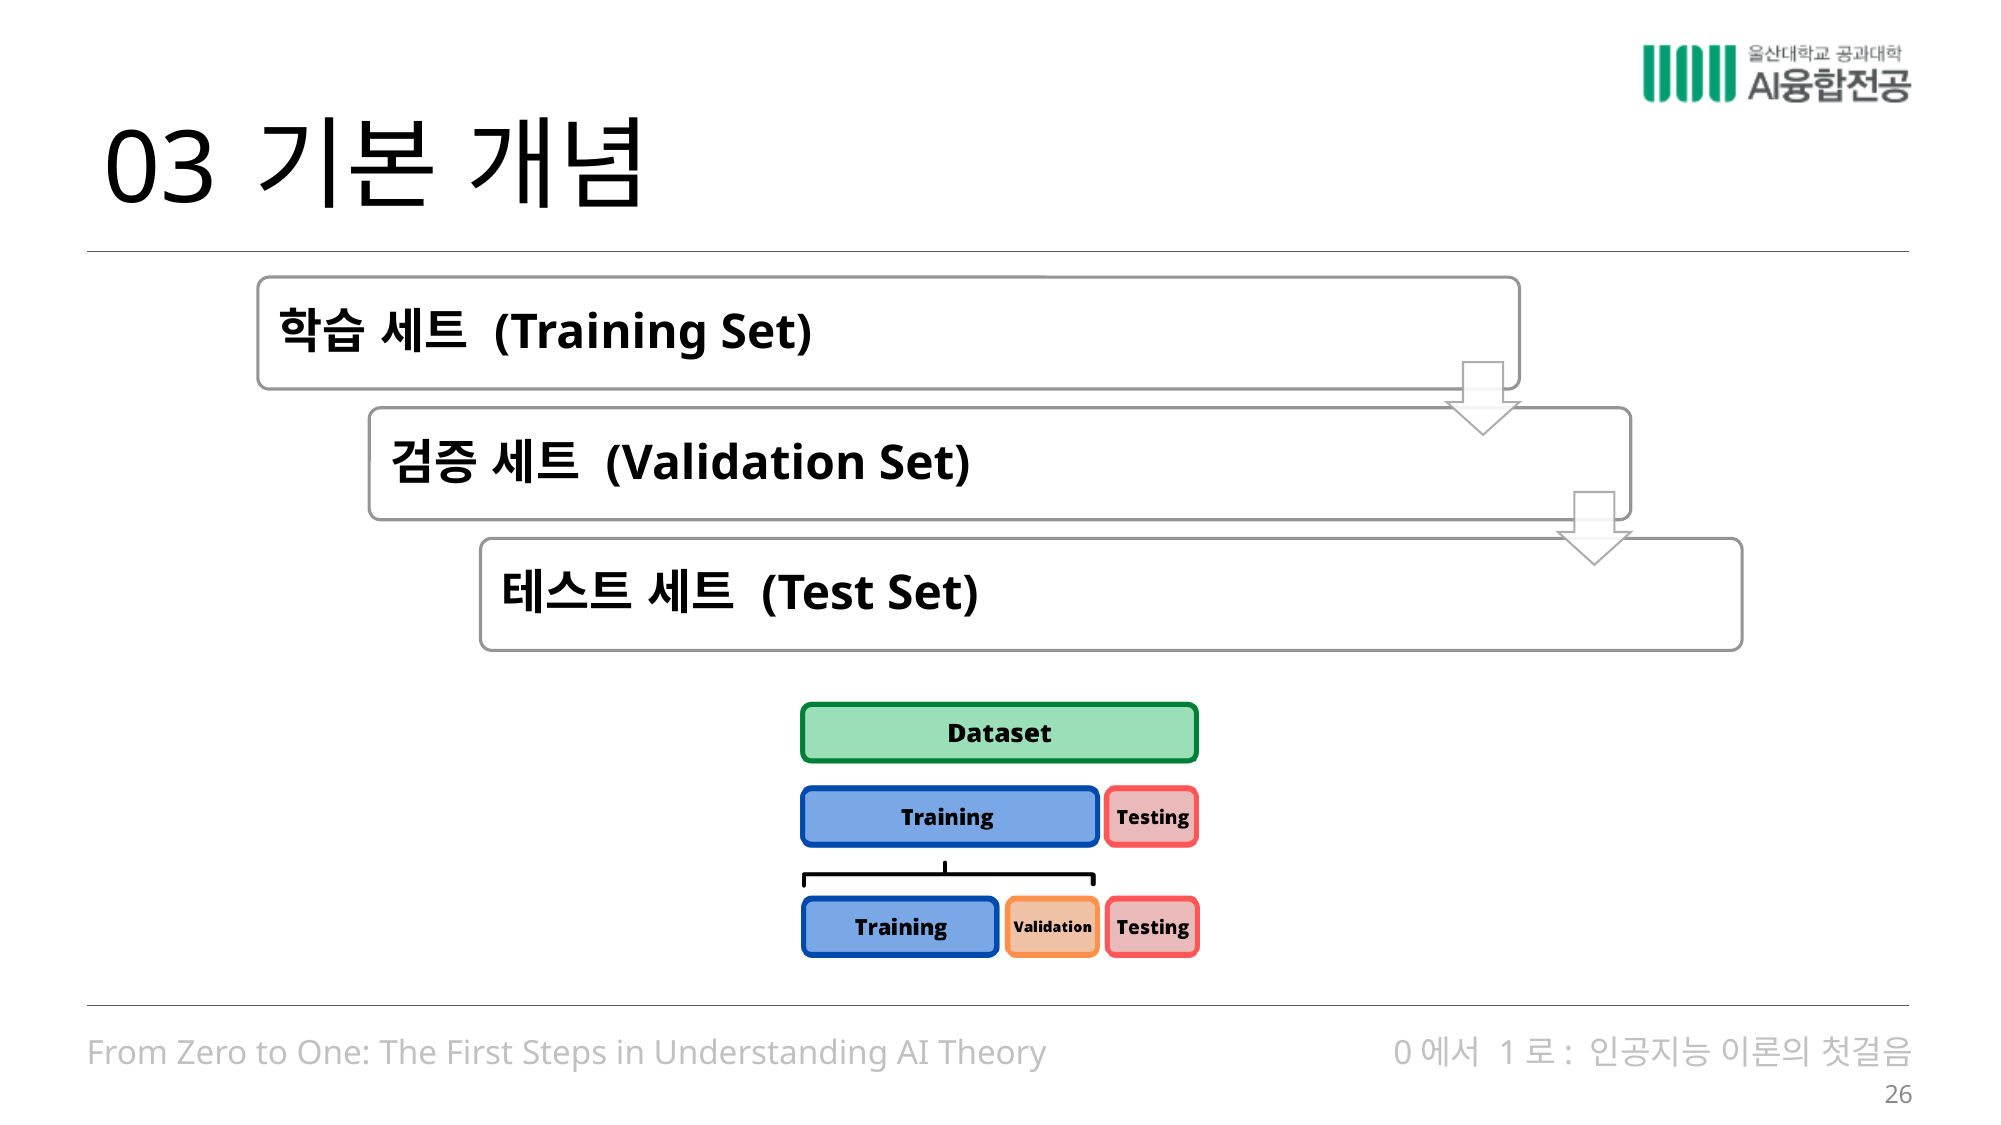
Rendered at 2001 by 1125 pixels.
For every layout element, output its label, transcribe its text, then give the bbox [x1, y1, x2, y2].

picture [771, 661, 1229, 996]
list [257, 277, 1743, 651]
title 기본 개념 [239, 105, 1040, 231]
picture [1639, 39, 1913, 106]
list 03 [87, 105, 235, 236]
slide_number 26 [1478, 1065, 1929, 1125]
